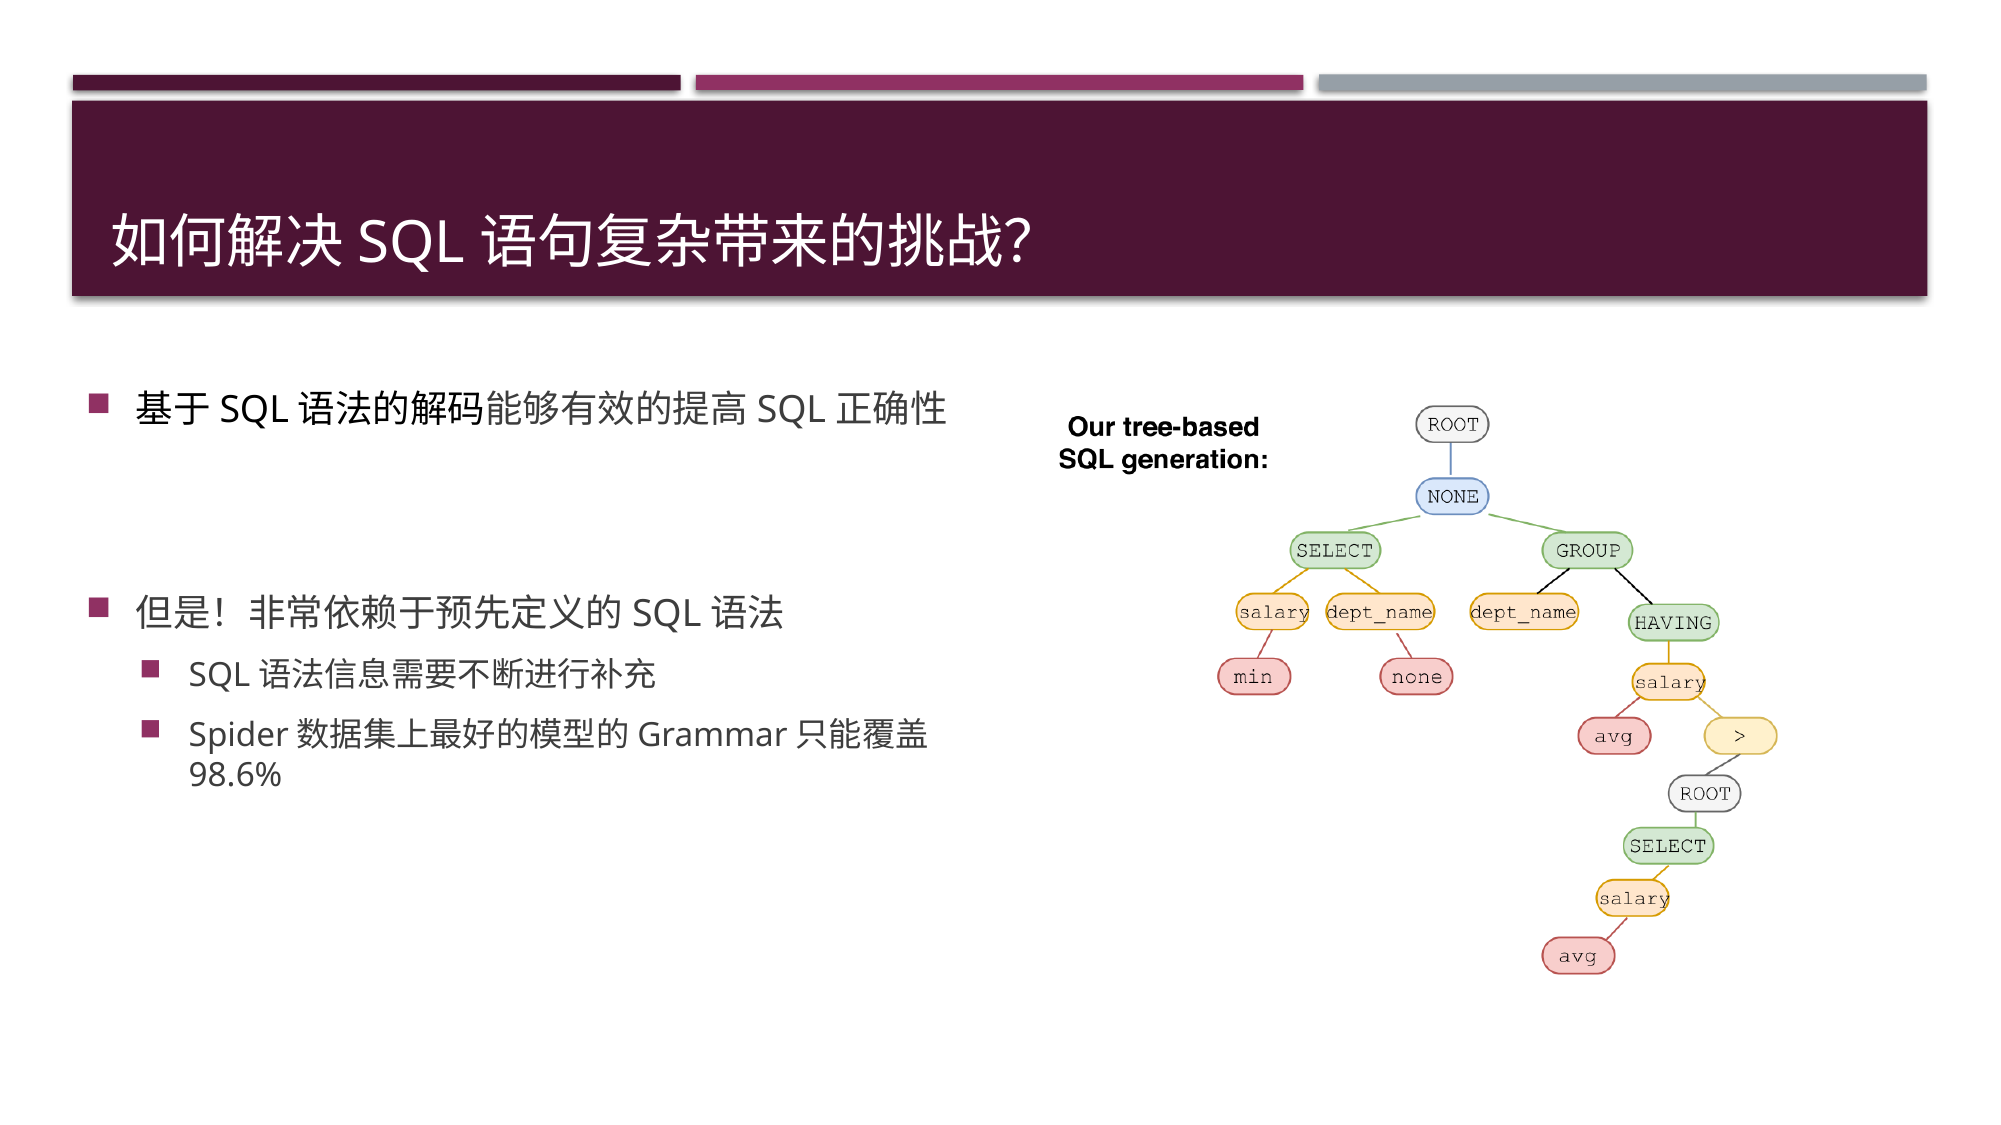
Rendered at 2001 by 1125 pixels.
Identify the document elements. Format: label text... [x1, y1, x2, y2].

list 基于SQL语法的解码能够有效的提高SQL正确性 但是！非常依赖于预先定义的SQL语法 SQL语法信息需要不断进行补充 Spider数据集上最好的模型的Grammar只能覆盖98.6% [70, 317, 1031, 926]
title 如何解决SQL语句复杂带来的挑战？ [95, 115, 1905, 282]
picture [1029, 396, 1803, 996]
